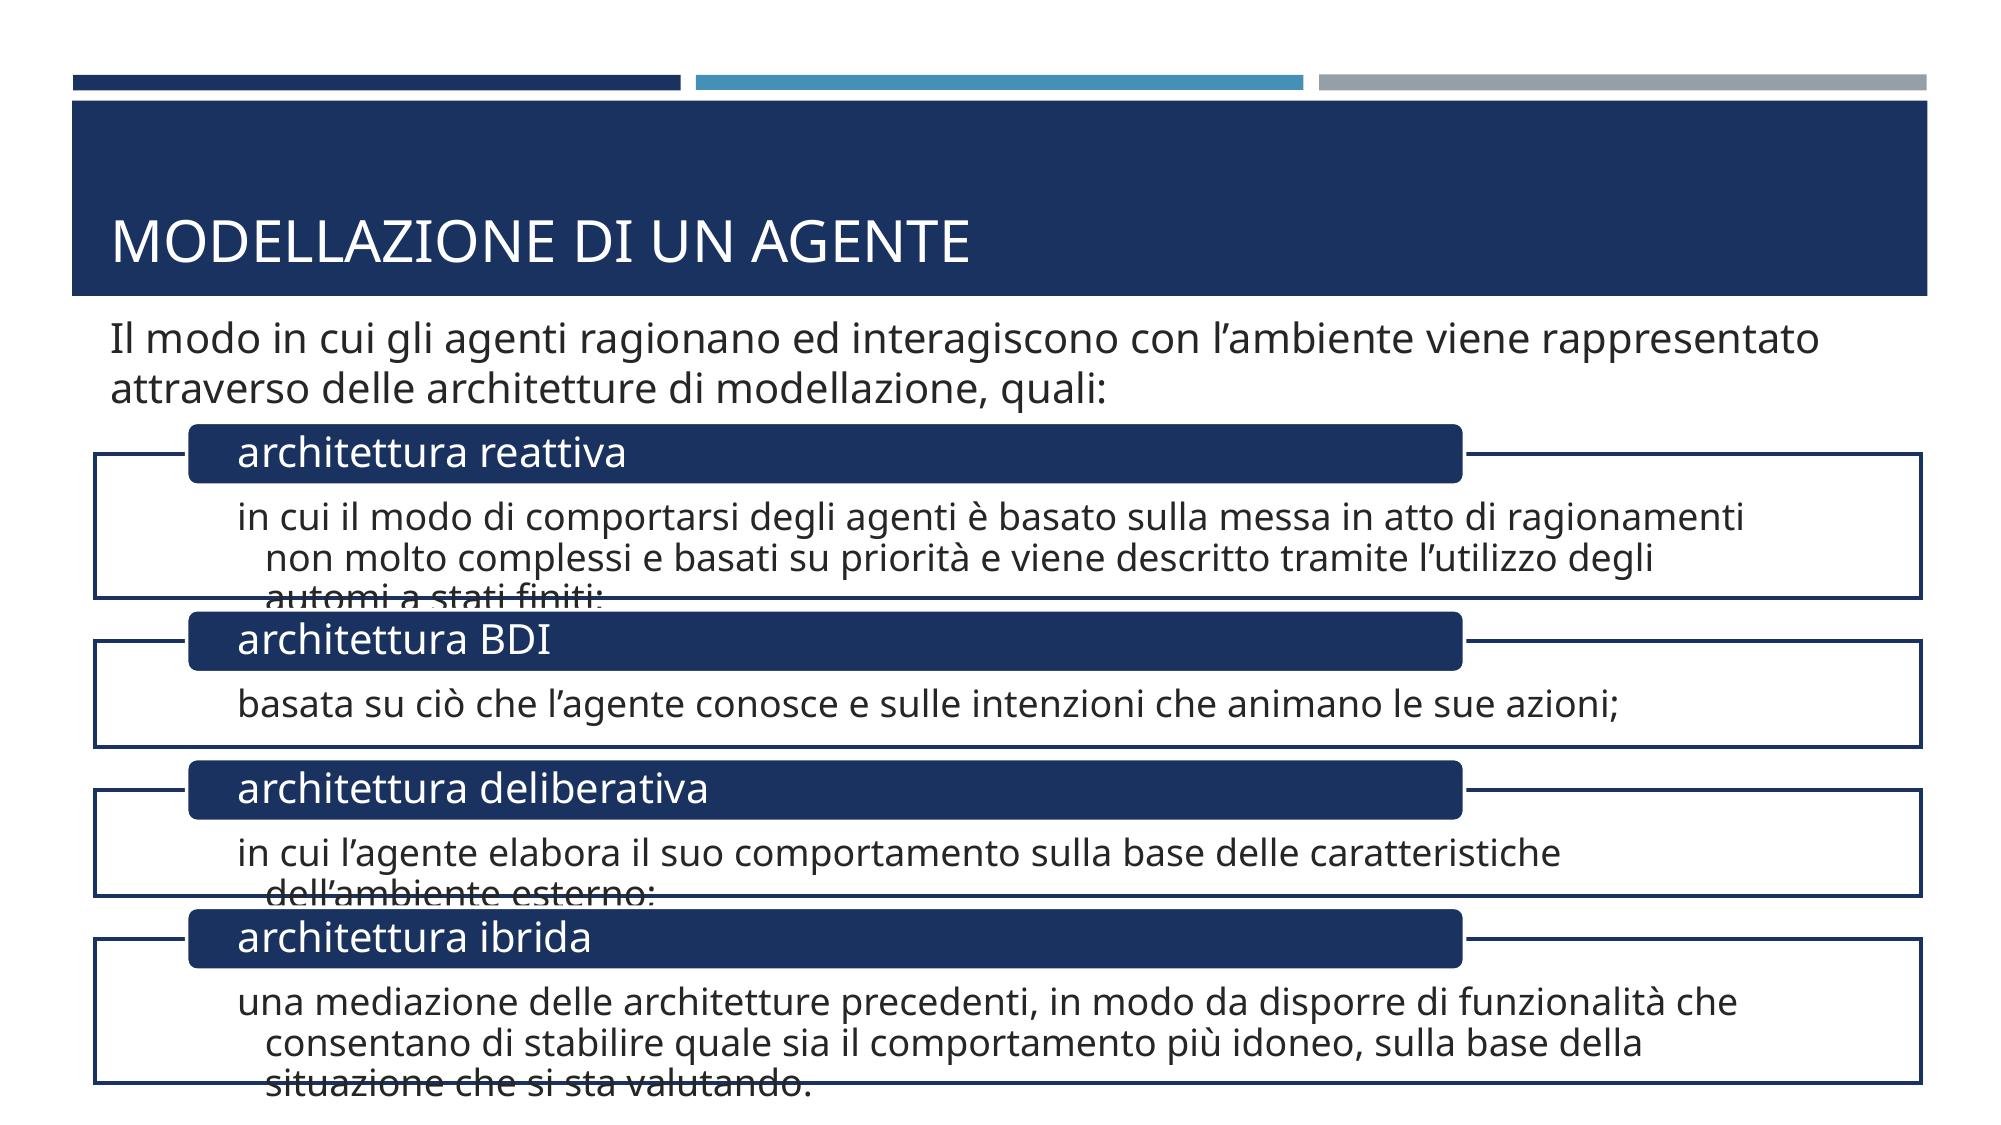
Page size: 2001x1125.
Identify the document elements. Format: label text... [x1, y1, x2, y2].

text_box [95, 422, 1921, 1084]
list Il modo in cui gli agenti ragionano ed interagiscono con l’ambiente viene rappresentato attraverso delle architetture di modellazione, quali: [95, 302, 1905, 422]
title Modellazione di un agente [95, 115, 1905, 282]
